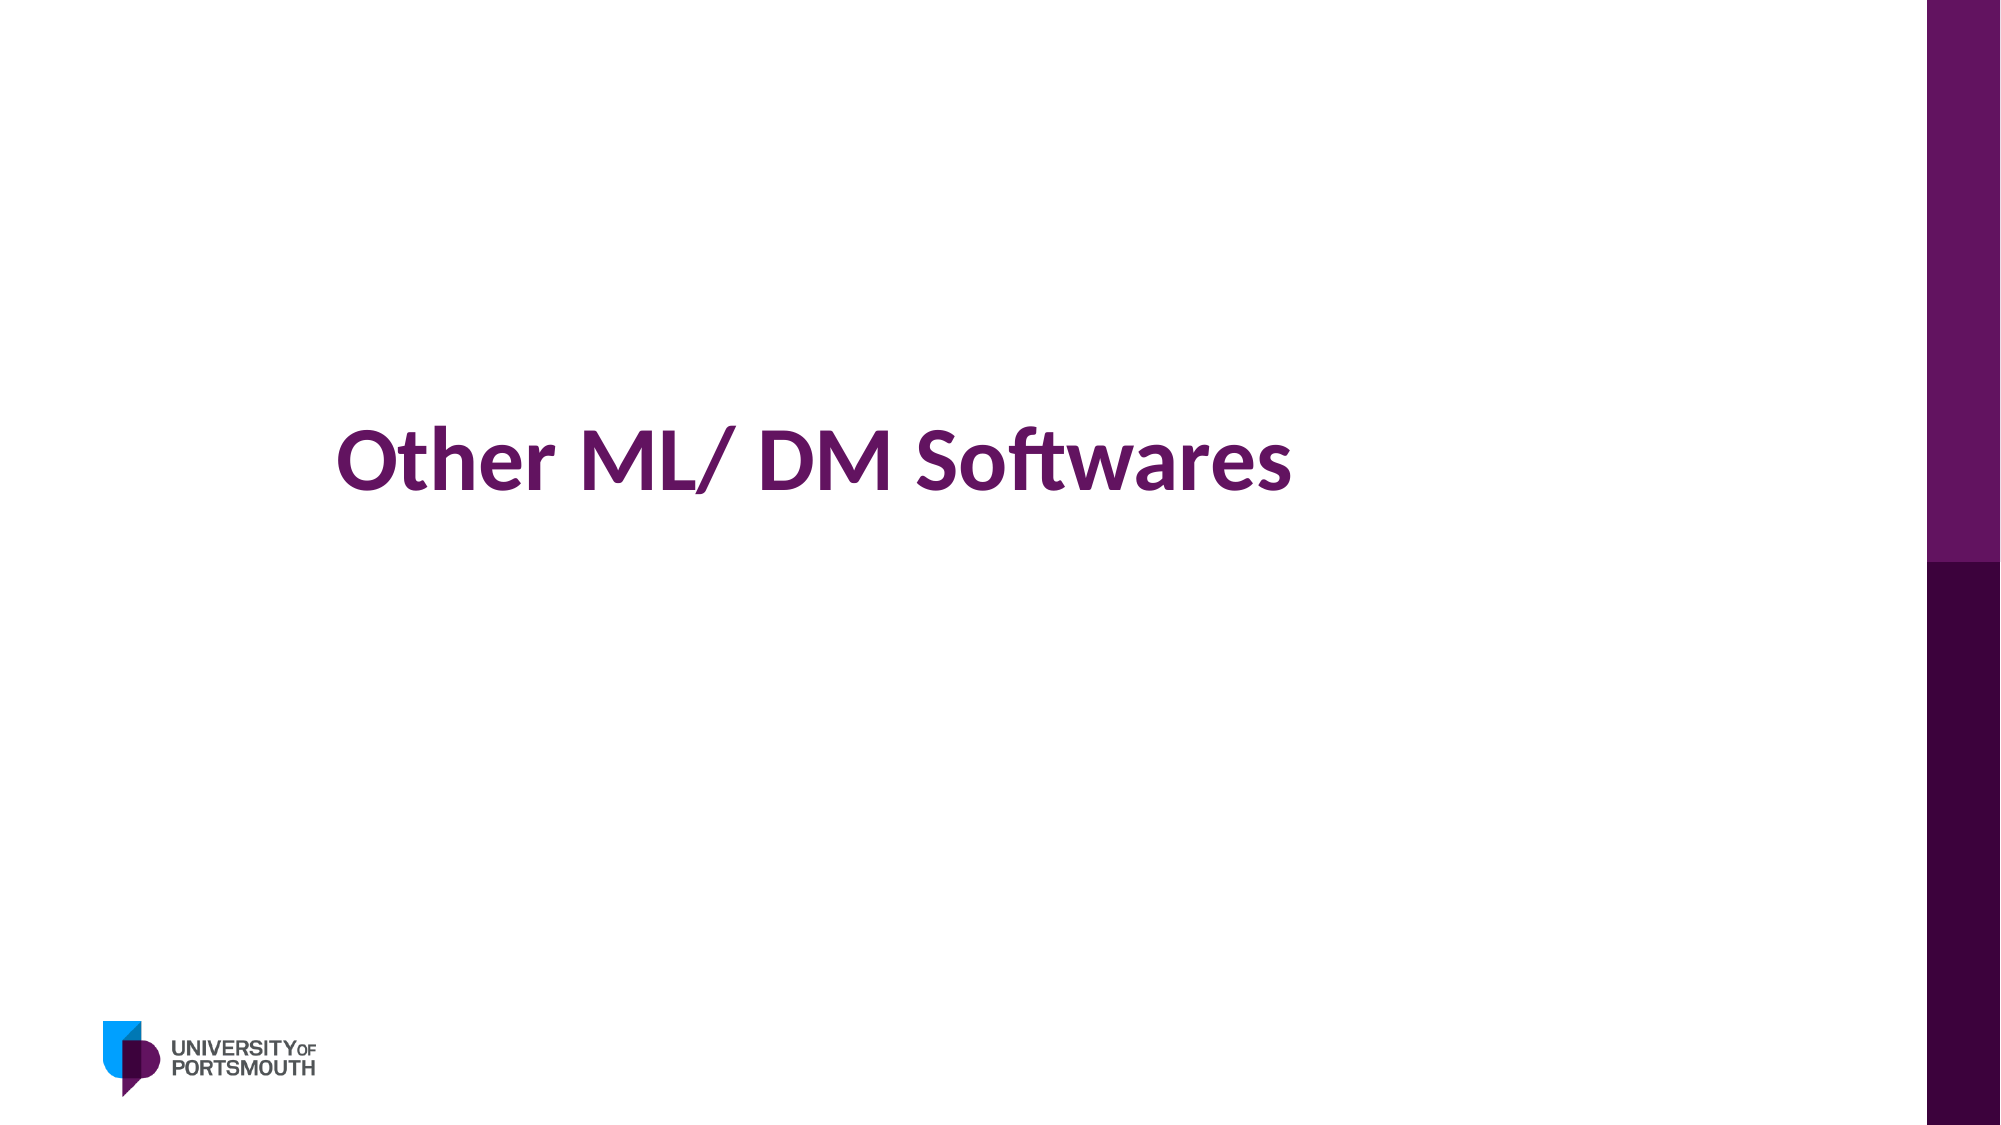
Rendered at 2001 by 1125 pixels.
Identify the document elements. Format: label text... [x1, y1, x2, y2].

title Other ML/ DM Softwares [320, 411, 1745, 598]
picture [103, 1021, 316, 1097]
